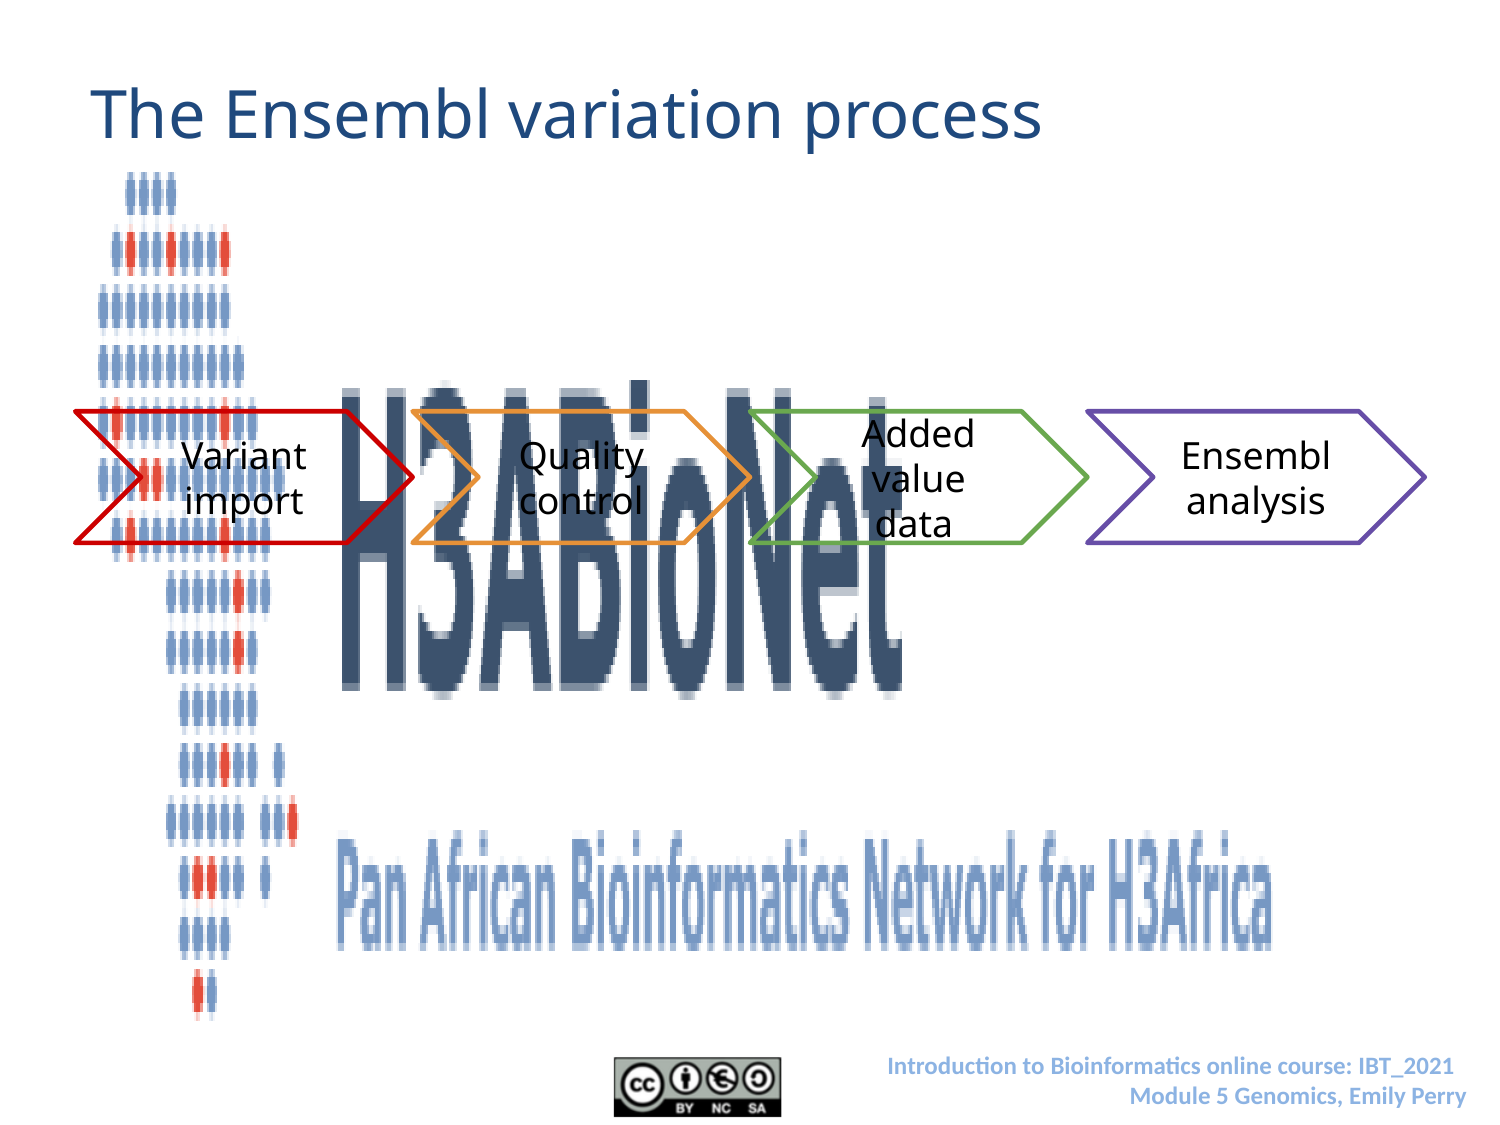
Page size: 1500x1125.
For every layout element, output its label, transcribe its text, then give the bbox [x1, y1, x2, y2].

title The Ensembl variation process [75, 45, 1425, 179]
picture [608, 1050, 785, 1122]
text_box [74, 411, 1425, 544]
